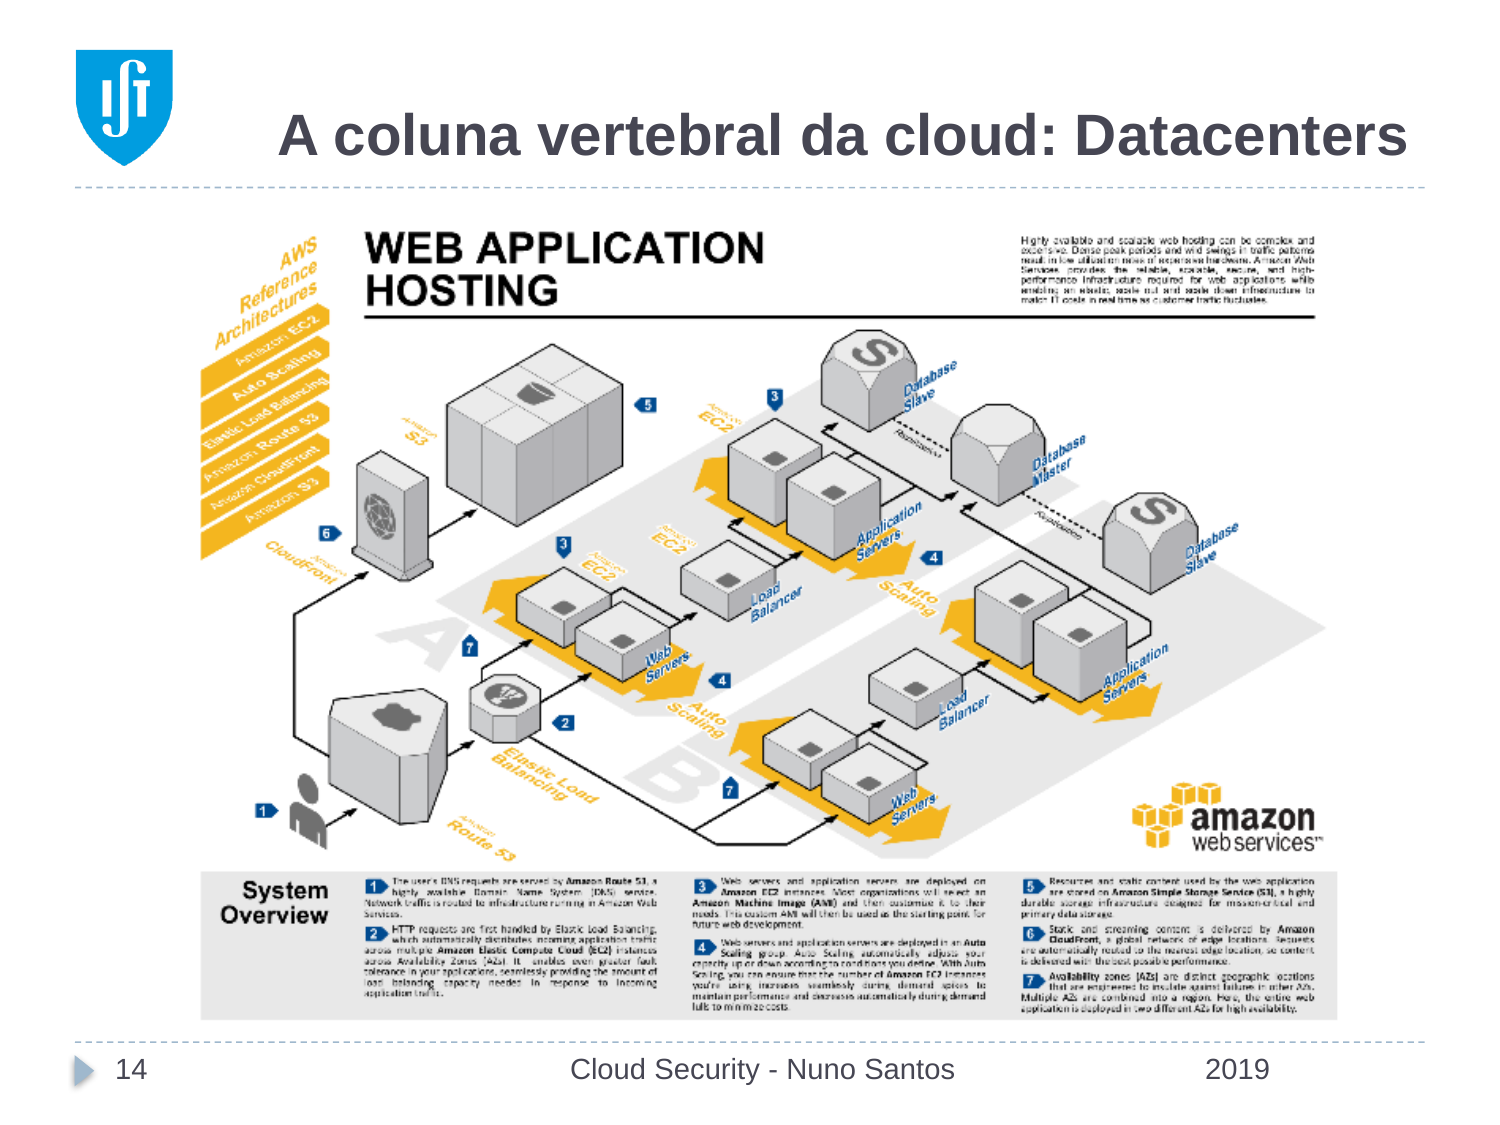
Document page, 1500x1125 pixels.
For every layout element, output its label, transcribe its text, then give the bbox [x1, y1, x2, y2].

title A coluna vertebral da cloud: Datacenters [200, 24, 1425, 175]
picture [200, 199, 1338, 1026]
footer Cloud Security - Nuno Santos [475, 1042, 1051, 1103]
picture [68, 42, 180, 175]
slide_number 14 [100, 1042, 426, 1103]
slide_number 2019 [1051, 1042, 1426, 1103]
